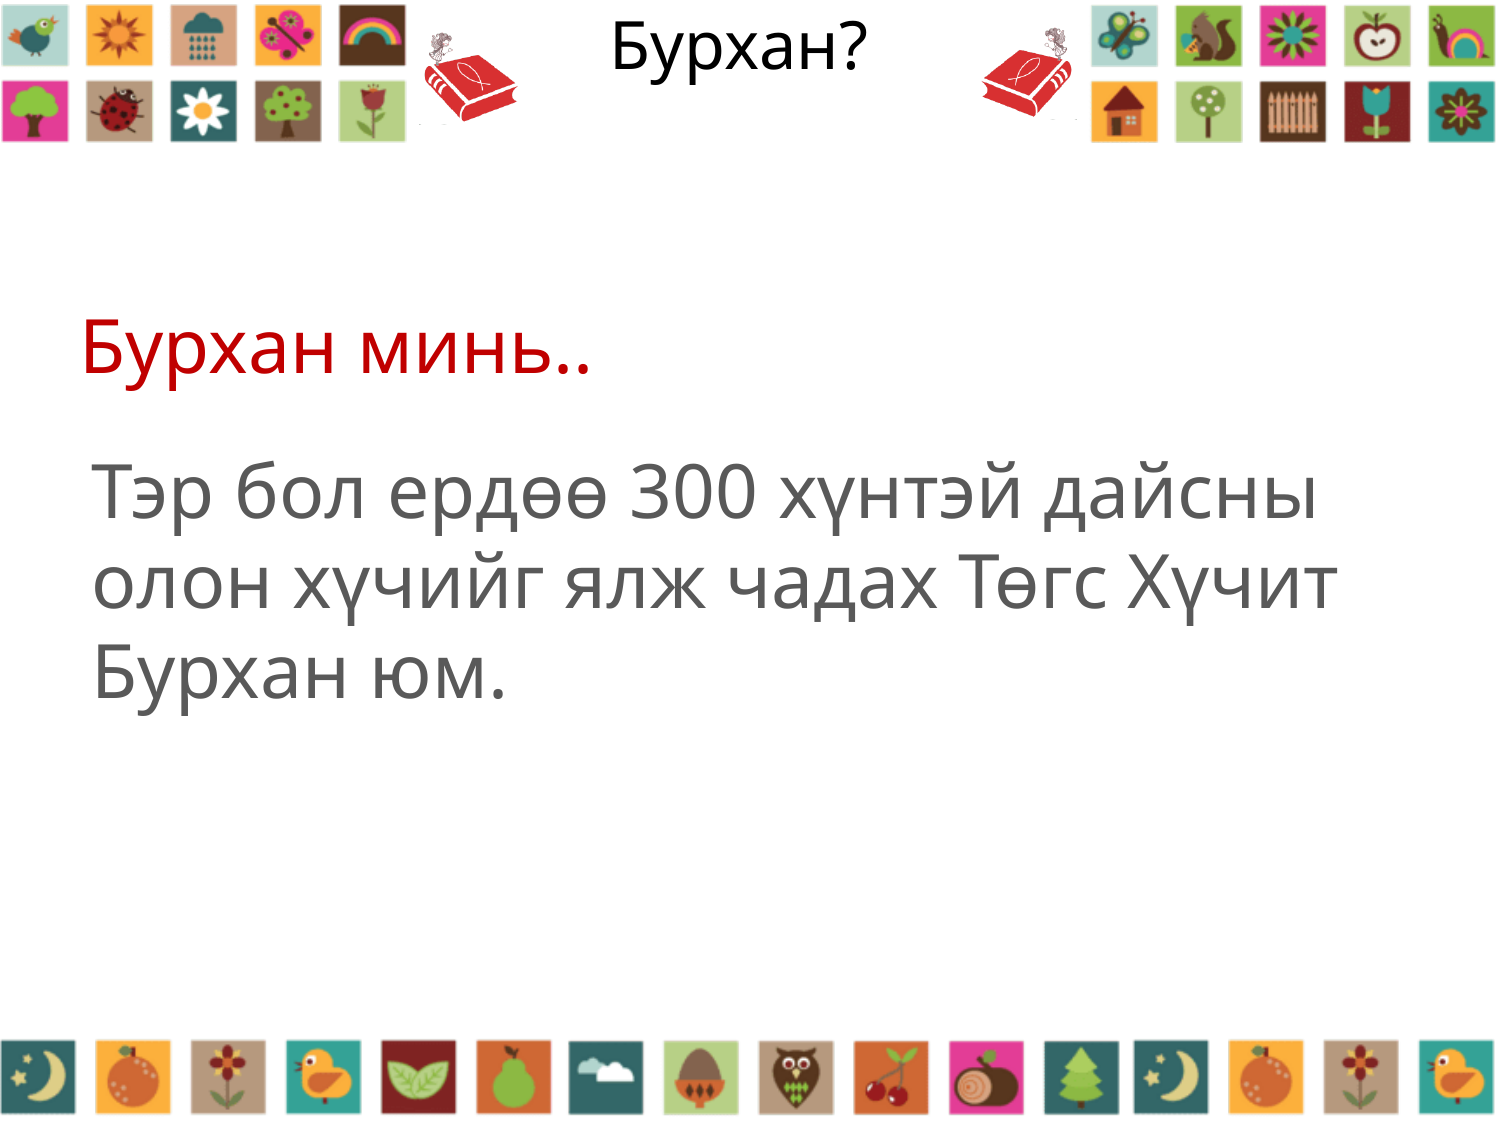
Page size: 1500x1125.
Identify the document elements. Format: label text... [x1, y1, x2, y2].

picture [950, 3, 1500, 150]
picture [0, 3, 550, 150]
text_box Бурхан минь.. [64, 290, 1412, 396]
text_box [0, 1028, 1500, 1118]
text_box Тэр бол ердөө 300 хүнтэй дайсны олон хүчийг ялж чадах Төгс Хүчит Бурхан юм. [76, 436, 1424, 722]
text_box Бурхан? [414, 0, 1080, 91]
